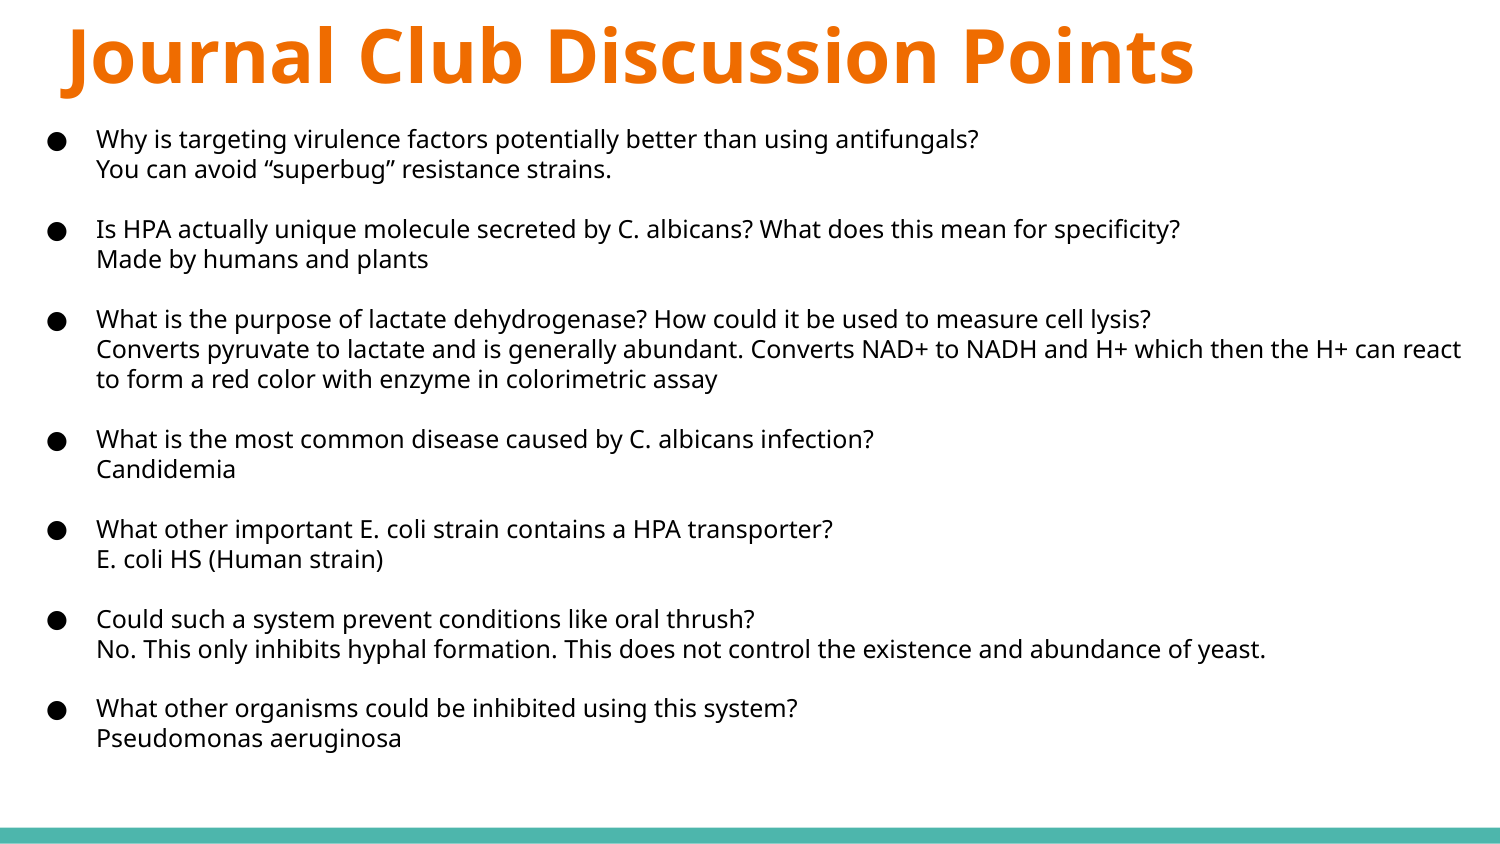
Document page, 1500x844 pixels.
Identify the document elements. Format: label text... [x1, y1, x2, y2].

title Journal Club Discussion Points [51, 0, 1449, 109]
list Why is targeting virulence factors potentially better than using antifungals? You can avoid “superbug” resistance strains. Is HPA actually unique molecule secreted by C. albicans? What does this mean for specificity? Made by humans and plants What is the purpose of lactate dehydrogenase? How could it be used to measure cell lysis? Converts pyruvate to lactate and is generally abundant. Converts NAD+ to NADH and H+ which then the H+ can react to form a red color with enzyme in colorimetric assay What is the most common disease caused by C. albicans infection? Candidemia What other important E. coli strain contains a HPA transporter? E. coli HS (Human strain) Could such a system prevent conditions like oral thrush? No. This only inhibits hyphal formation. This does not control the existence and abundance of yeast. What other organisms could be inhibited using this system? Pseudomonas aeruginosa [6, 109, 1494, 834]
